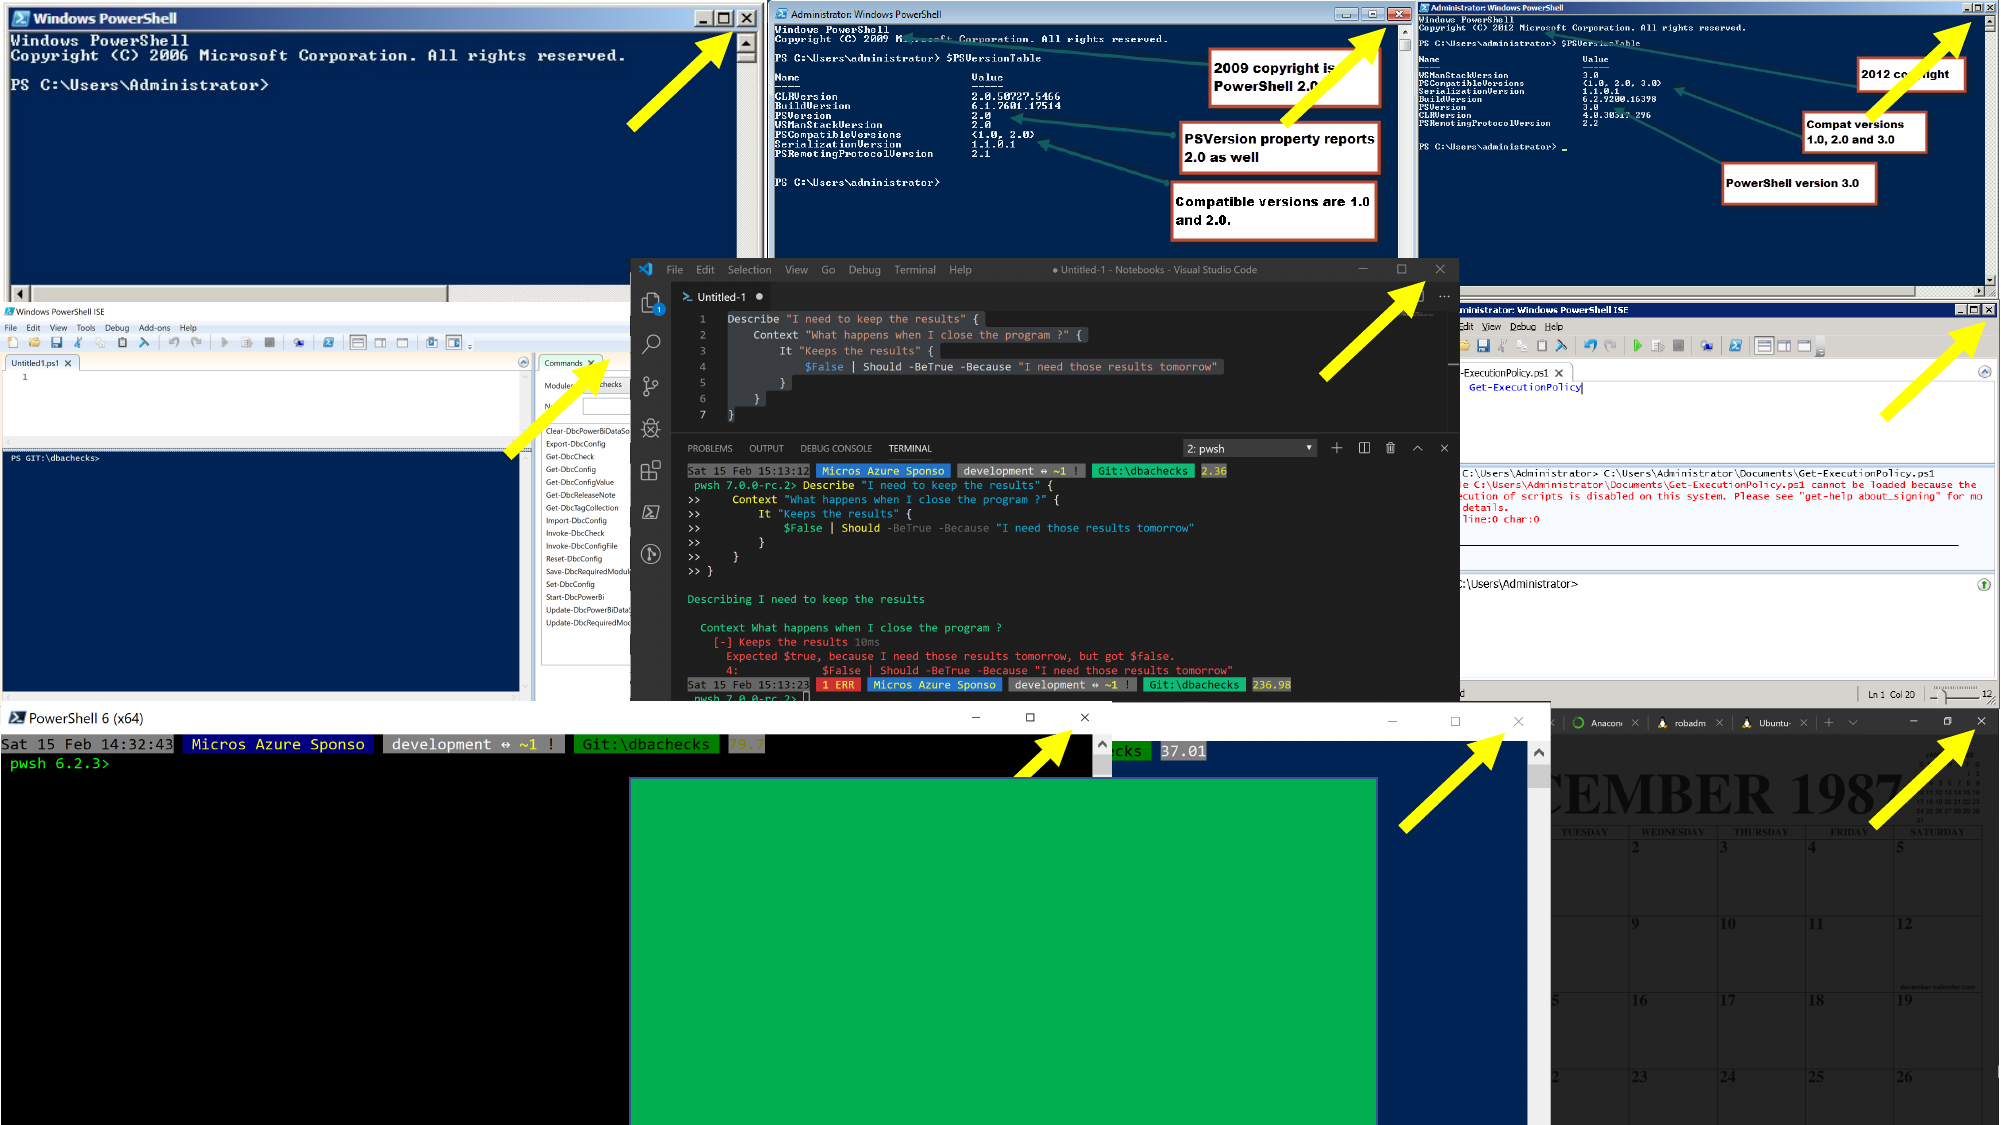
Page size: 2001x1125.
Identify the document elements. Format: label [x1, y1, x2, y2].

text_box [1883, 321, 1987, 418]
text_box [1402, 732, 1506, 830]
text_box [1872, 729, 1976, 827]
text_box [507, 358, 610, 456]
text_box [1322, 280, 1426, 378]
text_box [970, 729, 1073, 827]
picture [0, 0, 2000, 1125]
text_box [630, 31, 733, 129]
text_box [1868, 21, 1972, 119]
text_box [1283, 27, 1387, 125]
